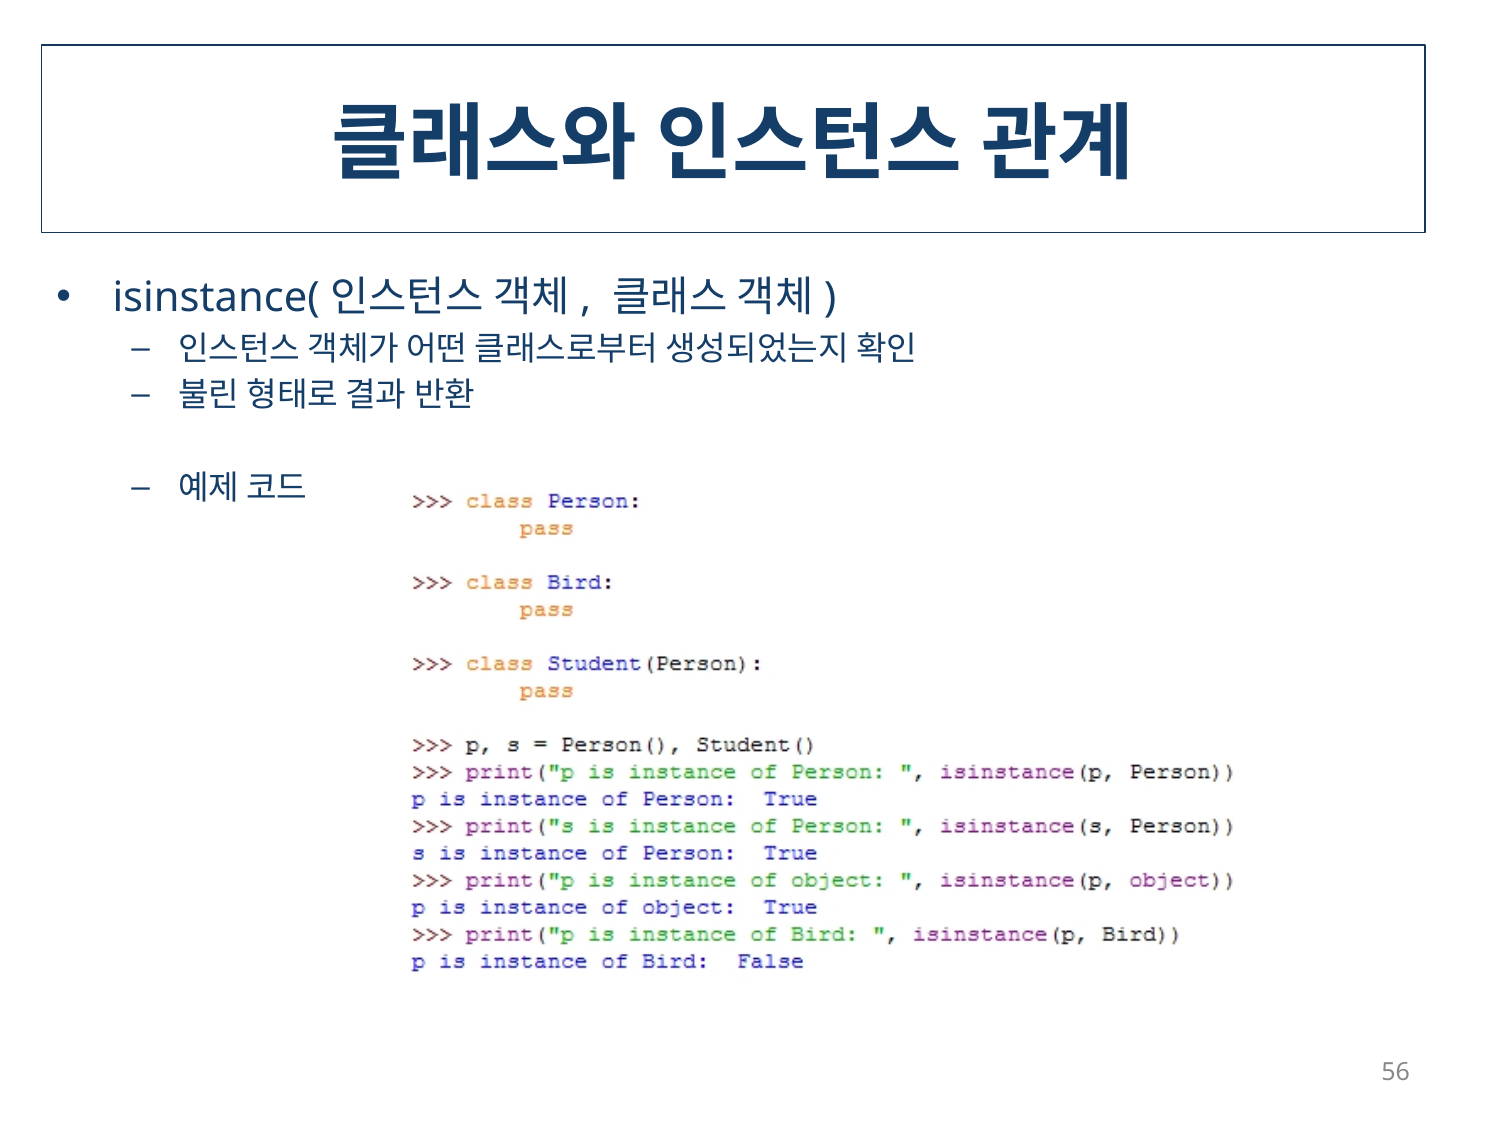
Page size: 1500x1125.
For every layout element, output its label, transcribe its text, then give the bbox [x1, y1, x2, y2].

title 클래스와 인스턴스 관계 [41, 44, 1426, 233]
picture [407, 491, 1385, 981]
list isinstance(인스턴스 객체, 클래스 객체) 인스턴스 객체가 어떤 클래스로부터 생성되었는지 확인 불린 형태로 결과 반환 예제 코드 [41, 262, 1425, 1005]
slide_number 56 [1074, 1042, 1425, 1103]
